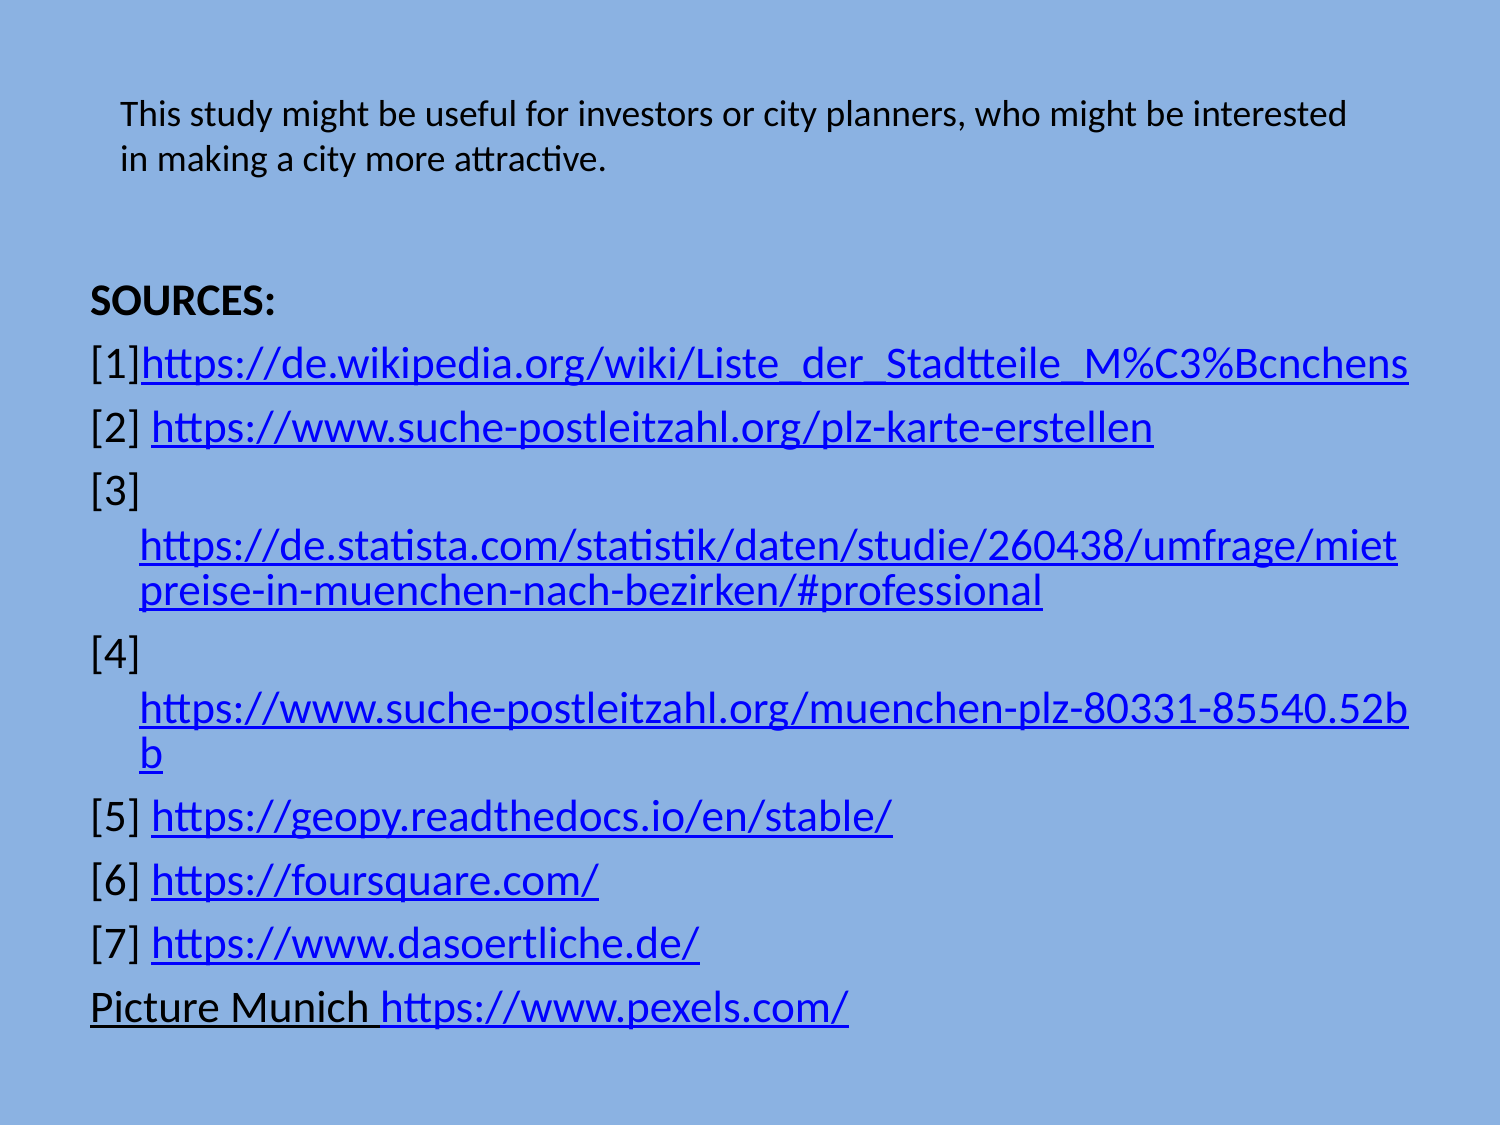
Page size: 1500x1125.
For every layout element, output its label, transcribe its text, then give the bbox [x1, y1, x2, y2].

text_box This study might be useful for investors or city planners, who might be interested in making a city more attractive. [105, 81, 1395, 187]
list Sources: [1]https://de.wikipedia.org/wiki/Liste_der_Stadtteile_M%C3%Bcnchens [2] https://www.suche-postleitzahl.org/plz-karte-erstellen [3]https://de.statista.com/statistik/daten/studie/260438/umfrage/mietpreise-in-muenchen-nach-bezirken/#professional [4] https://www.suche-postleitzahl.org/muenchen-plz-80331-85540.52bb [5] https://geopy.readthedocs.io/en/stable/ [6] https://foursquare.com/ [7] https://www.dasoertliche.de/ Picture Munich https://www.pexels.com/ [75, 262, 1425, 1005]
